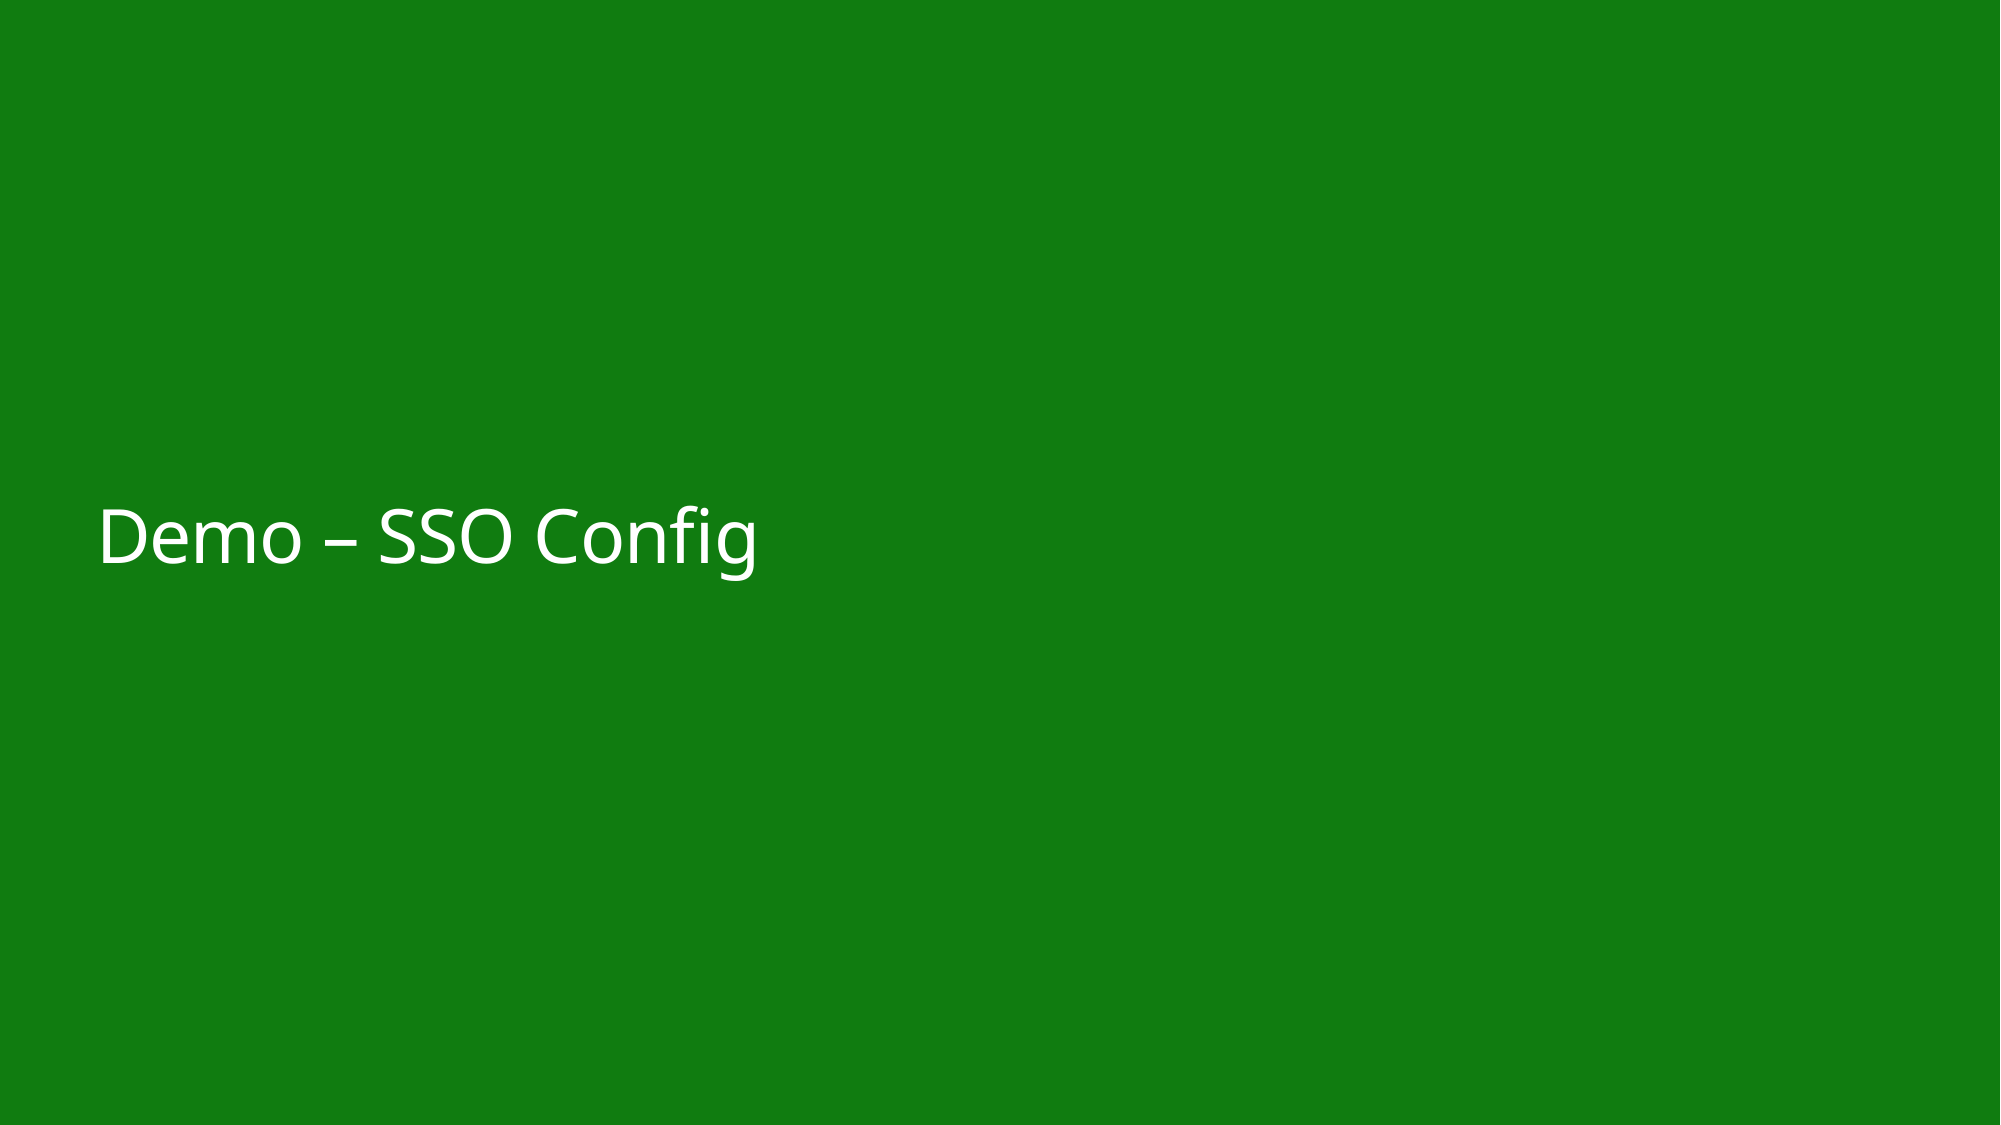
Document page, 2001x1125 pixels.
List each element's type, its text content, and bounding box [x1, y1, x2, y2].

title Demo – SSO Config [96, 497, 1596, 580]
